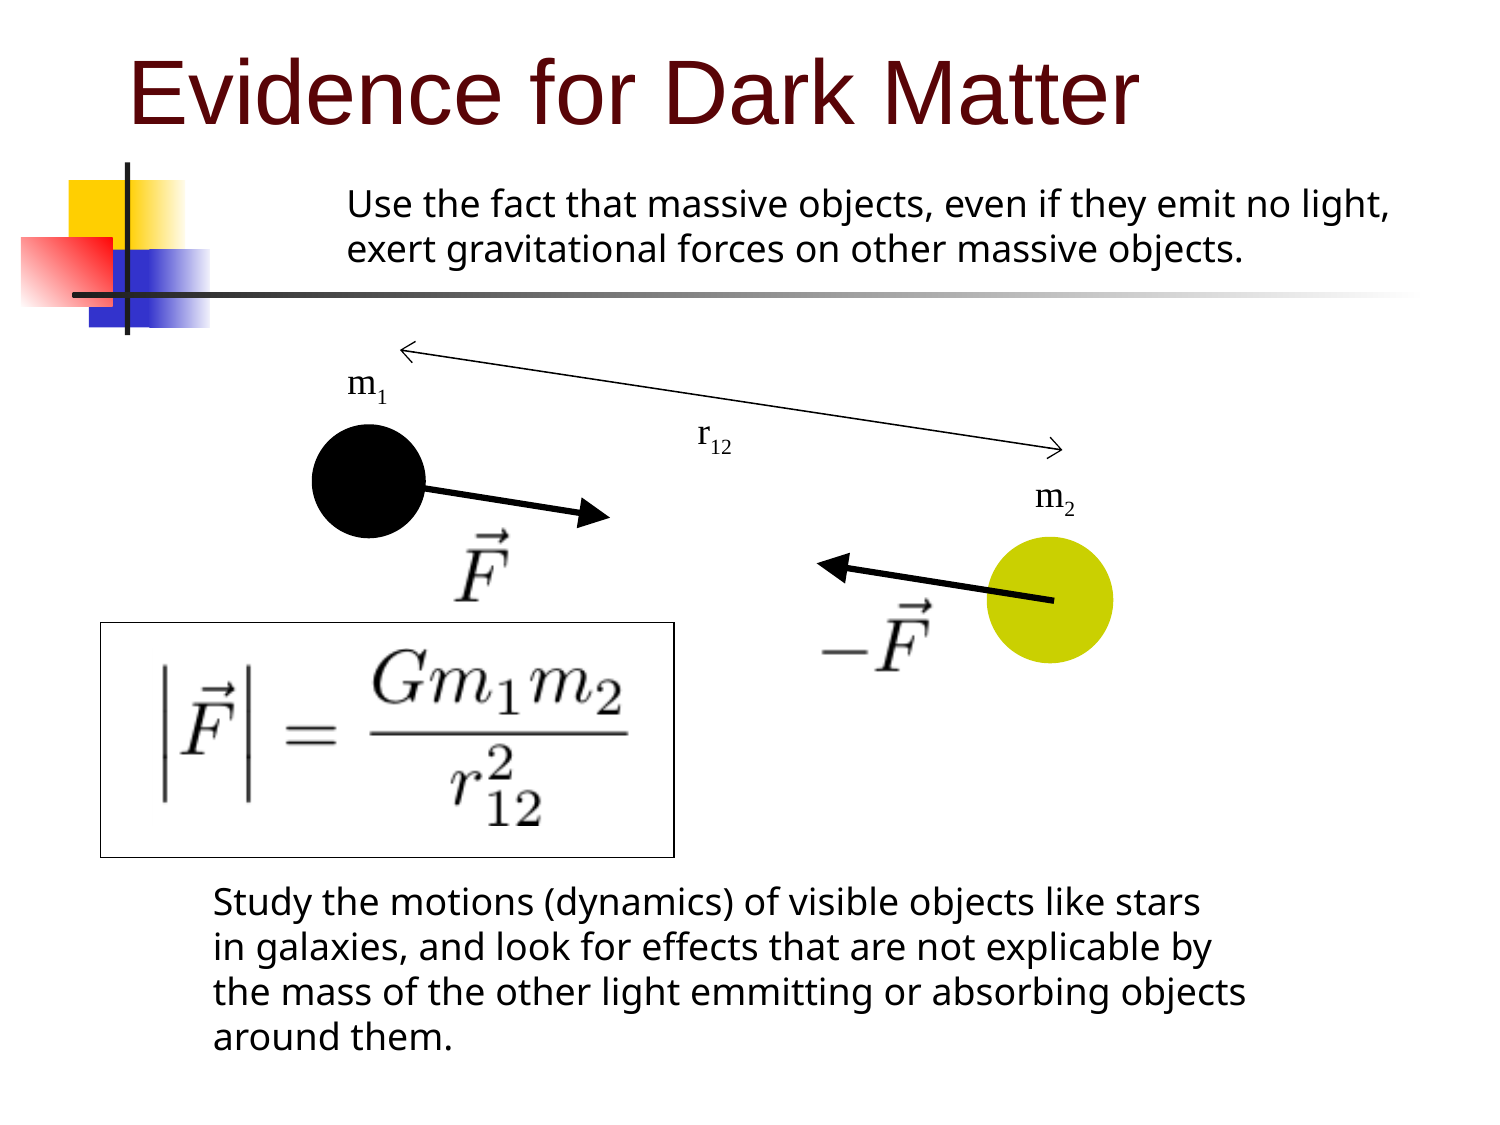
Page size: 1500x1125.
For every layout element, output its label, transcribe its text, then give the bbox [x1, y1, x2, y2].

text_box r12 [682, 399, 748, 466]
picture [812, 596, 940, 680]
text_box [987, 537, 1113, 663]
text_box m2 [1020, 462, 1091, 529]
text_box [372, 480, 611, 525]
text_box [100, 622, 674, 858]
text_box Study the motions (dynamics) of visible objects like stars in galaxies, and look for effects that are not explicable by the mass of the other light emmitting or absorbing objects around them. [198, 870, 1263, 1065]
picture [449, 526, 517, 604]
text_box Use the fact that massive objects, even if they emit no light, exert gravitational forces on other massive objects. [331, 172, 1417, 278]
title Evidence for Dark Matter [112, 37, 1388, 151]
text_box [816, 556, 1055, 601]
text_box [399, 340, 726, 399]
picture [151, 648, 632, 826]
text_box m1 [332, 349, 403, 416]
text_box [312, 425, 426, 538]
